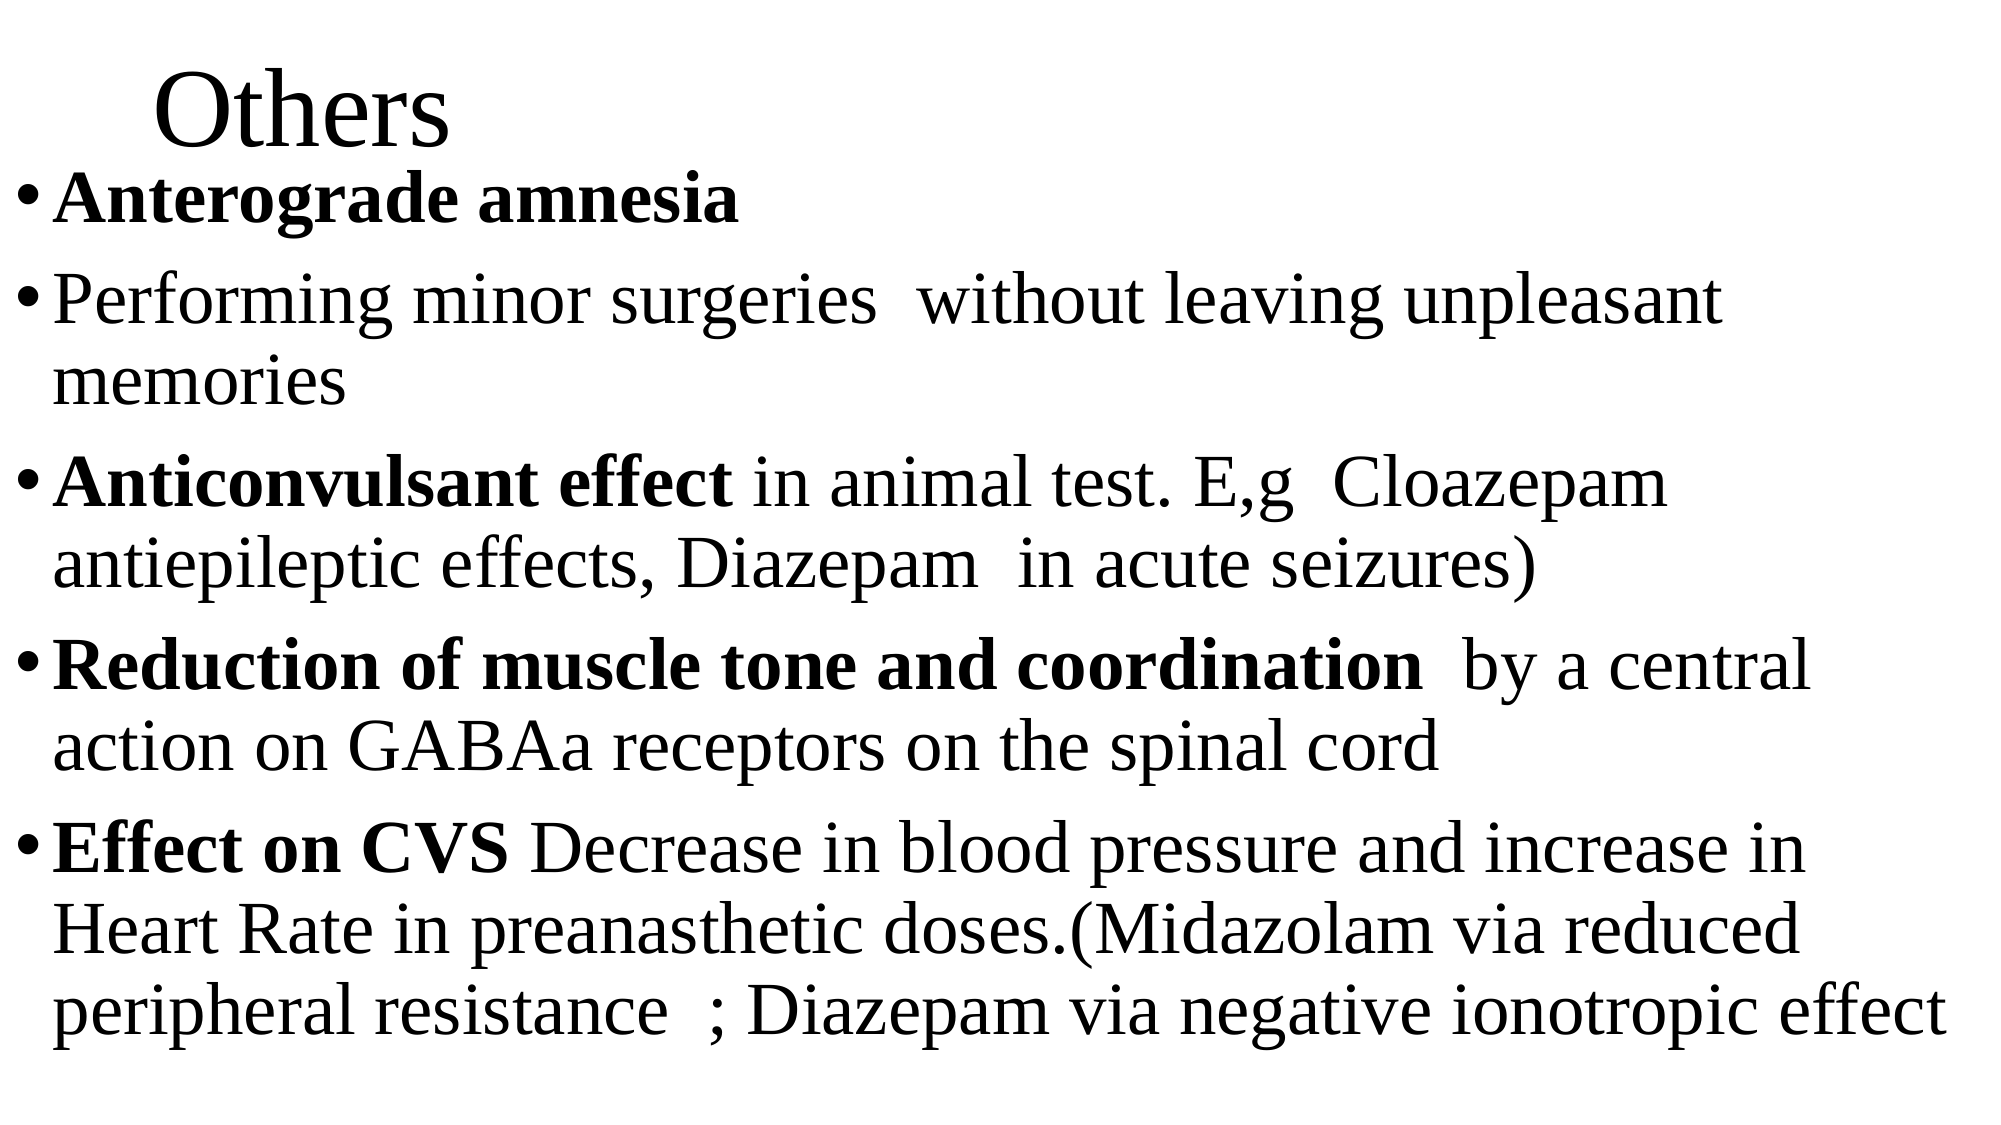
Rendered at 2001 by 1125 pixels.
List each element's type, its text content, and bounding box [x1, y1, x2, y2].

title Others [137, 59, 1863, 149]
list Anterograde amnesia Performing minor surgeries without leaving unpleasant memories Anticonvulsant effect in animal test. E,g Cloazepam antiepileptic effects, Diazepam in acute seizures) Reduction of muscle tone and coordination by a central action on GABAa receptors on the spinal cord Effect on CVS Decrease in blood pressure and increase in Heart Rate in preanasthetic doses.(Midazolam via reduced peripheral resistance ; Diazepam via negative ionotropic effect [0, 149, 2000, 1125]
